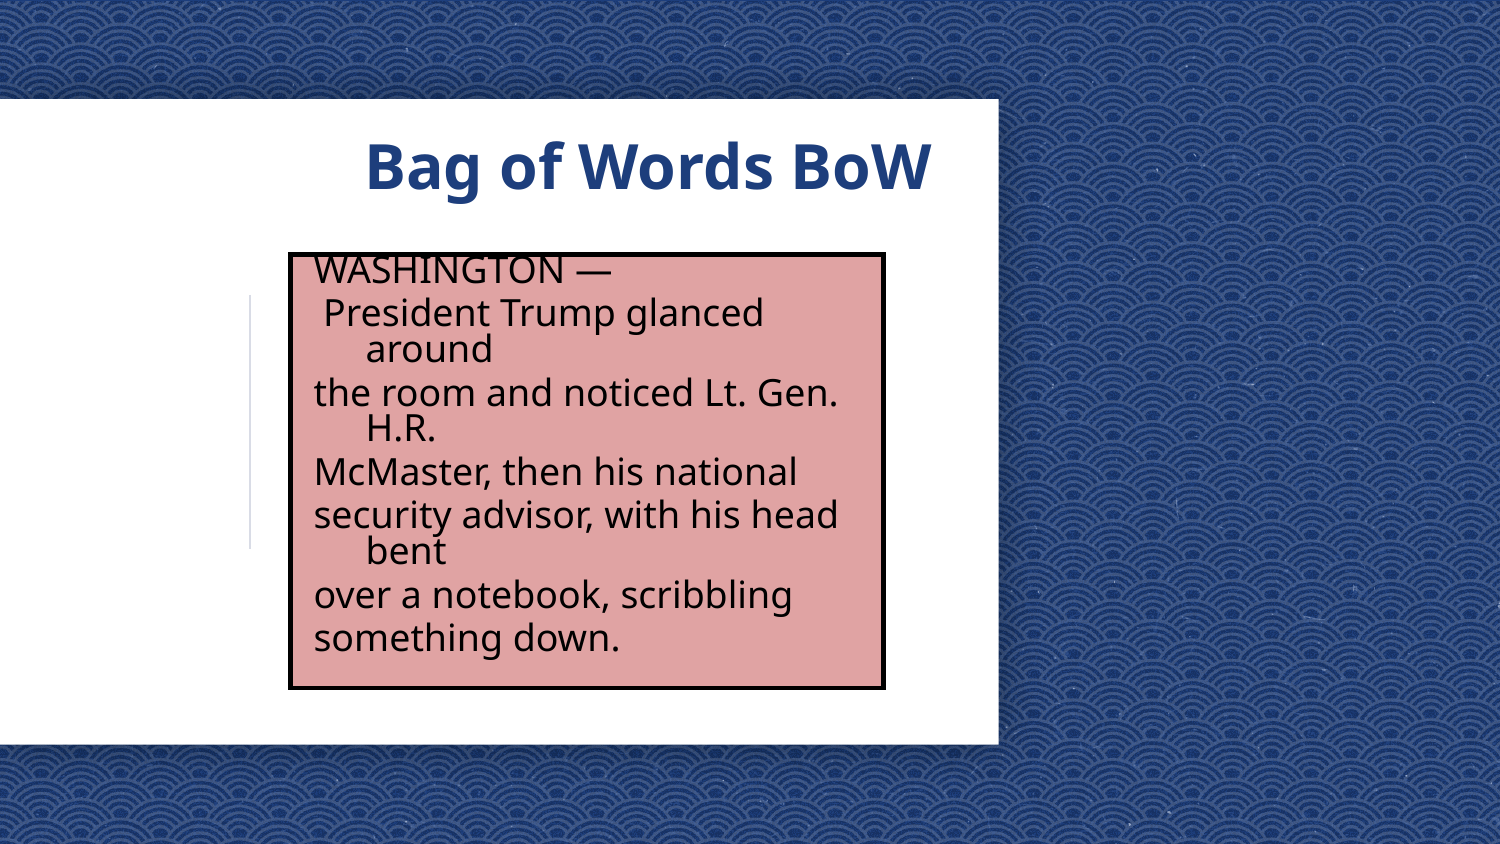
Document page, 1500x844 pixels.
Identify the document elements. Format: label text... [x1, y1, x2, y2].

title Bag of Words BoW [364, 73, 958, 203]
picture [0, 1, 1500, 844]
subtitle WASHINGTON — President Trump glanced around the room and noticed Lt. Gen. H.R. McMaster, then his national security advisor, with his head bent over a notebook, scribbling something down. [290, 254, 884, 688]
